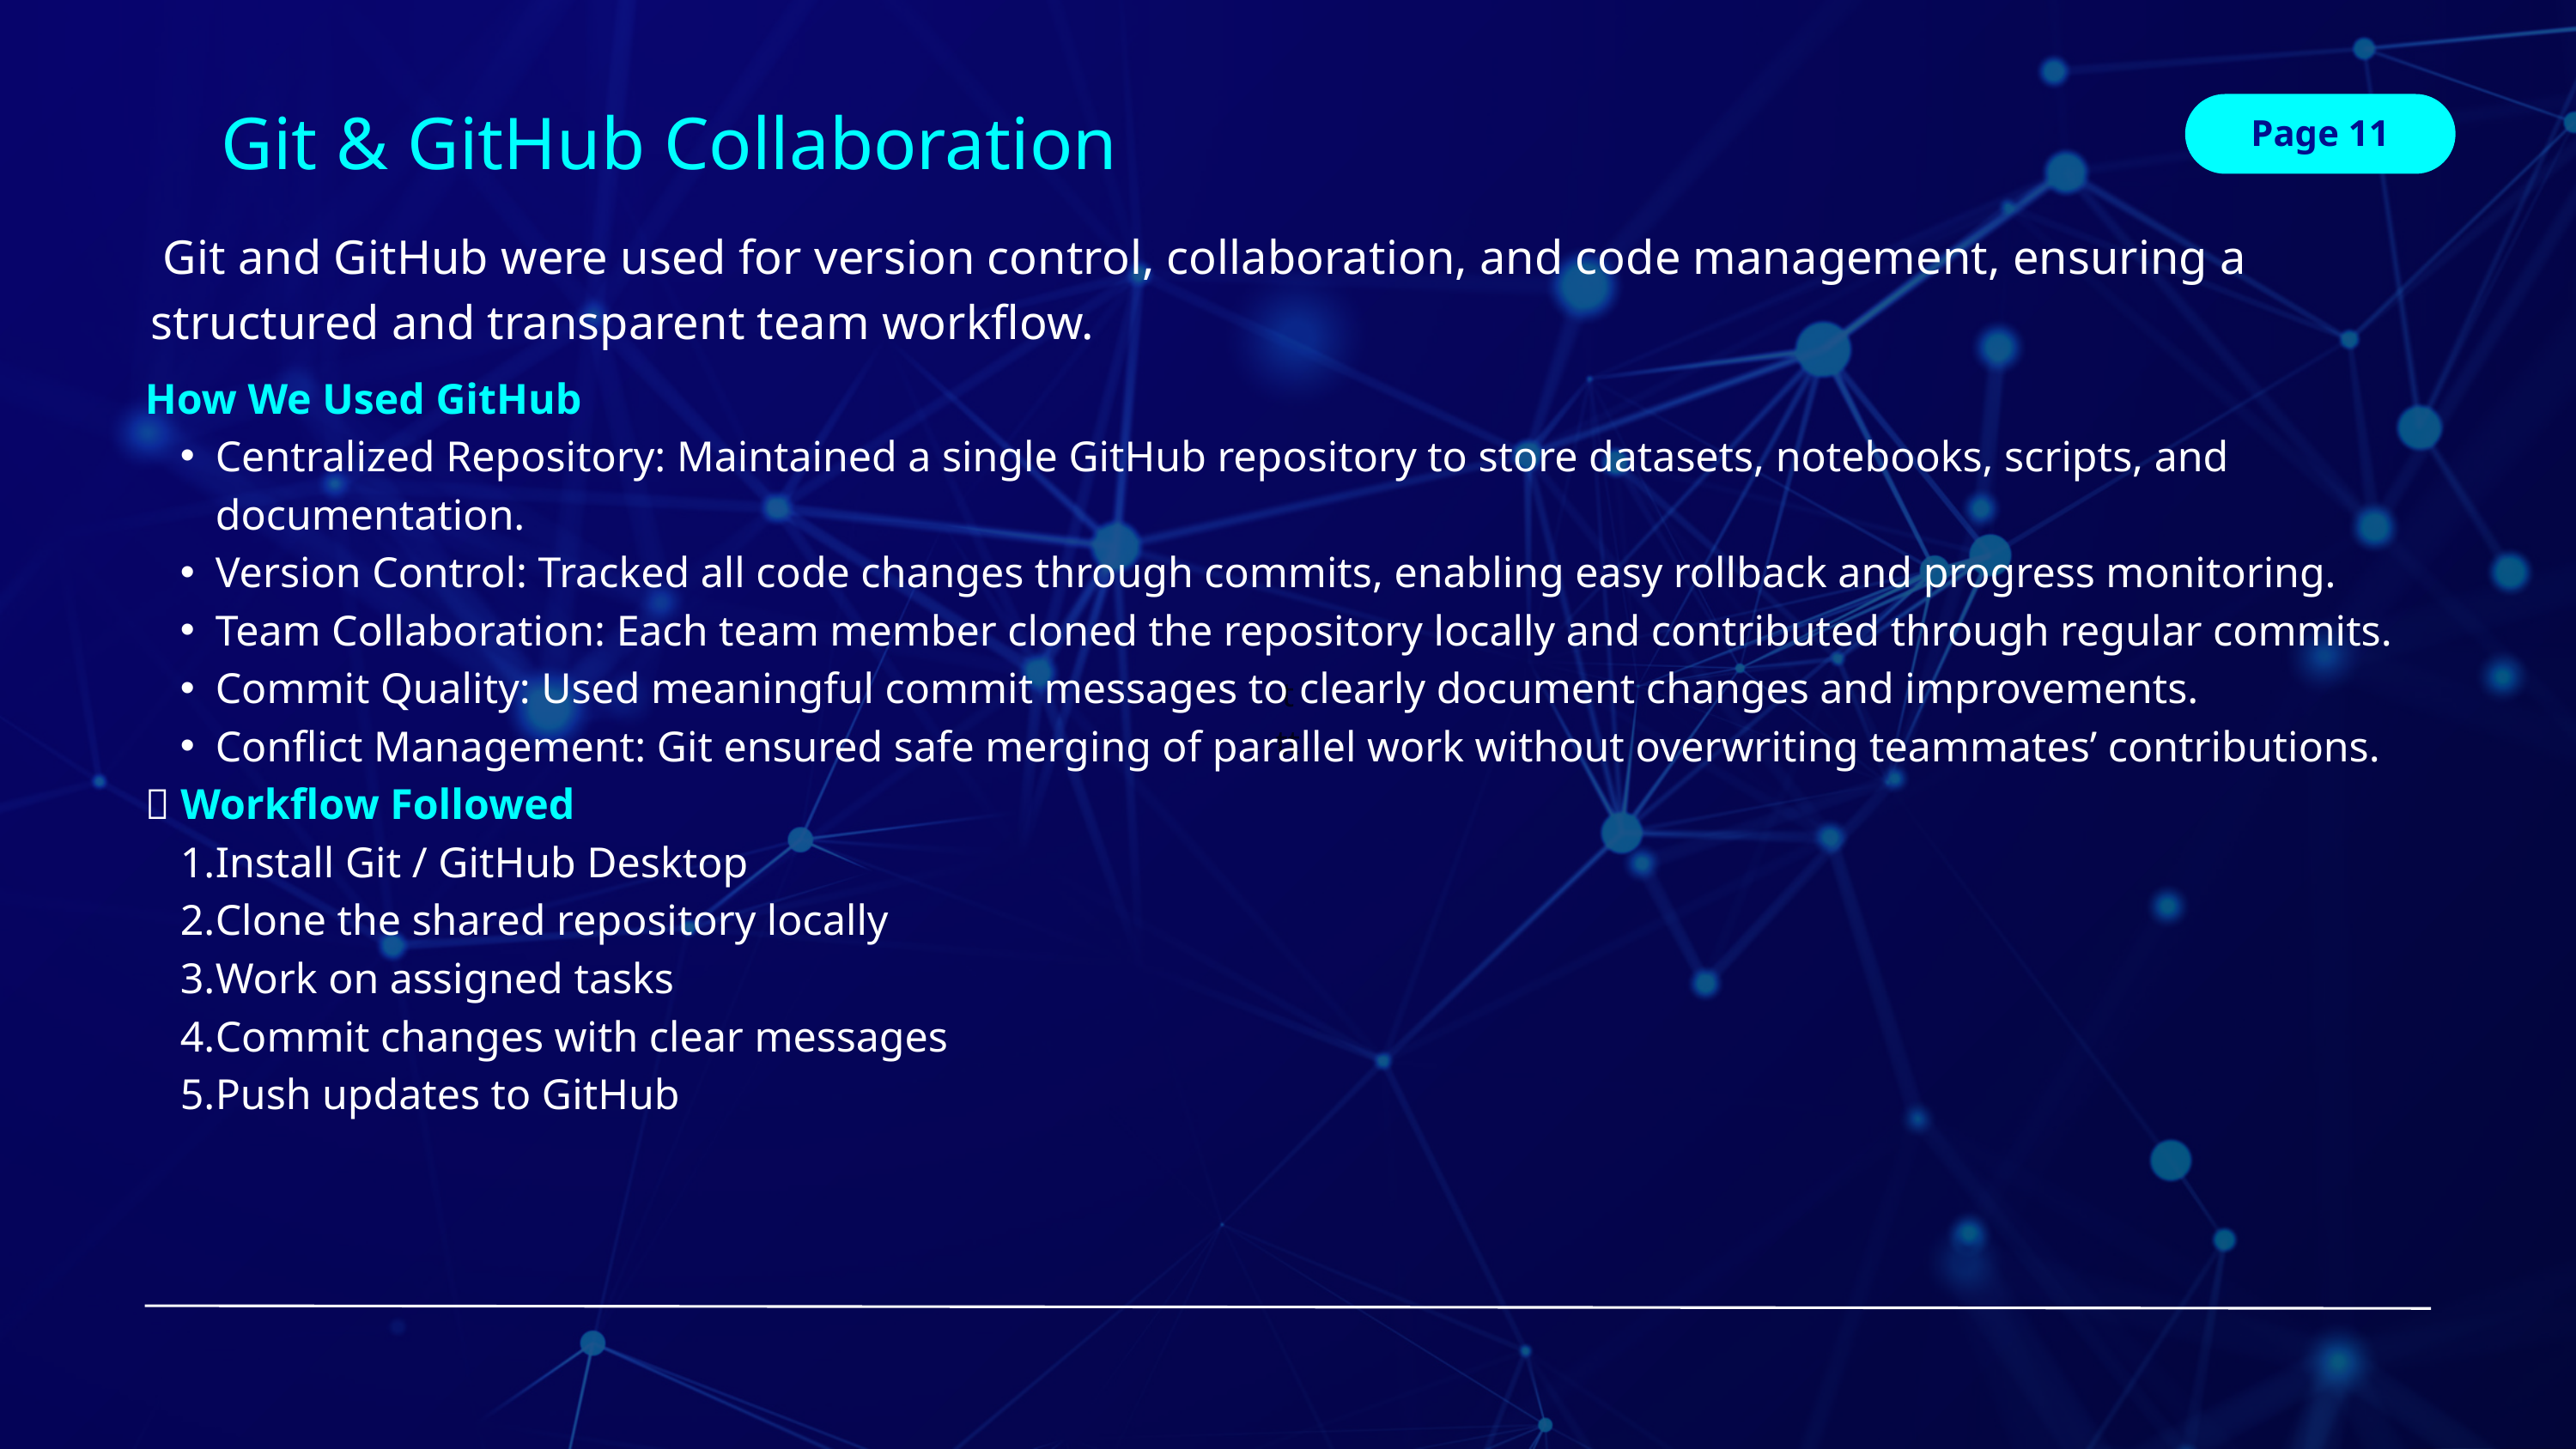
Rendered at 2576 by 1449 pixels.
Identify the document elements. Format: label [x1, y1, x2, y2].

text_box [2184, 94, 2456, 174]
text_box [0, 0, 2576, 1449]
